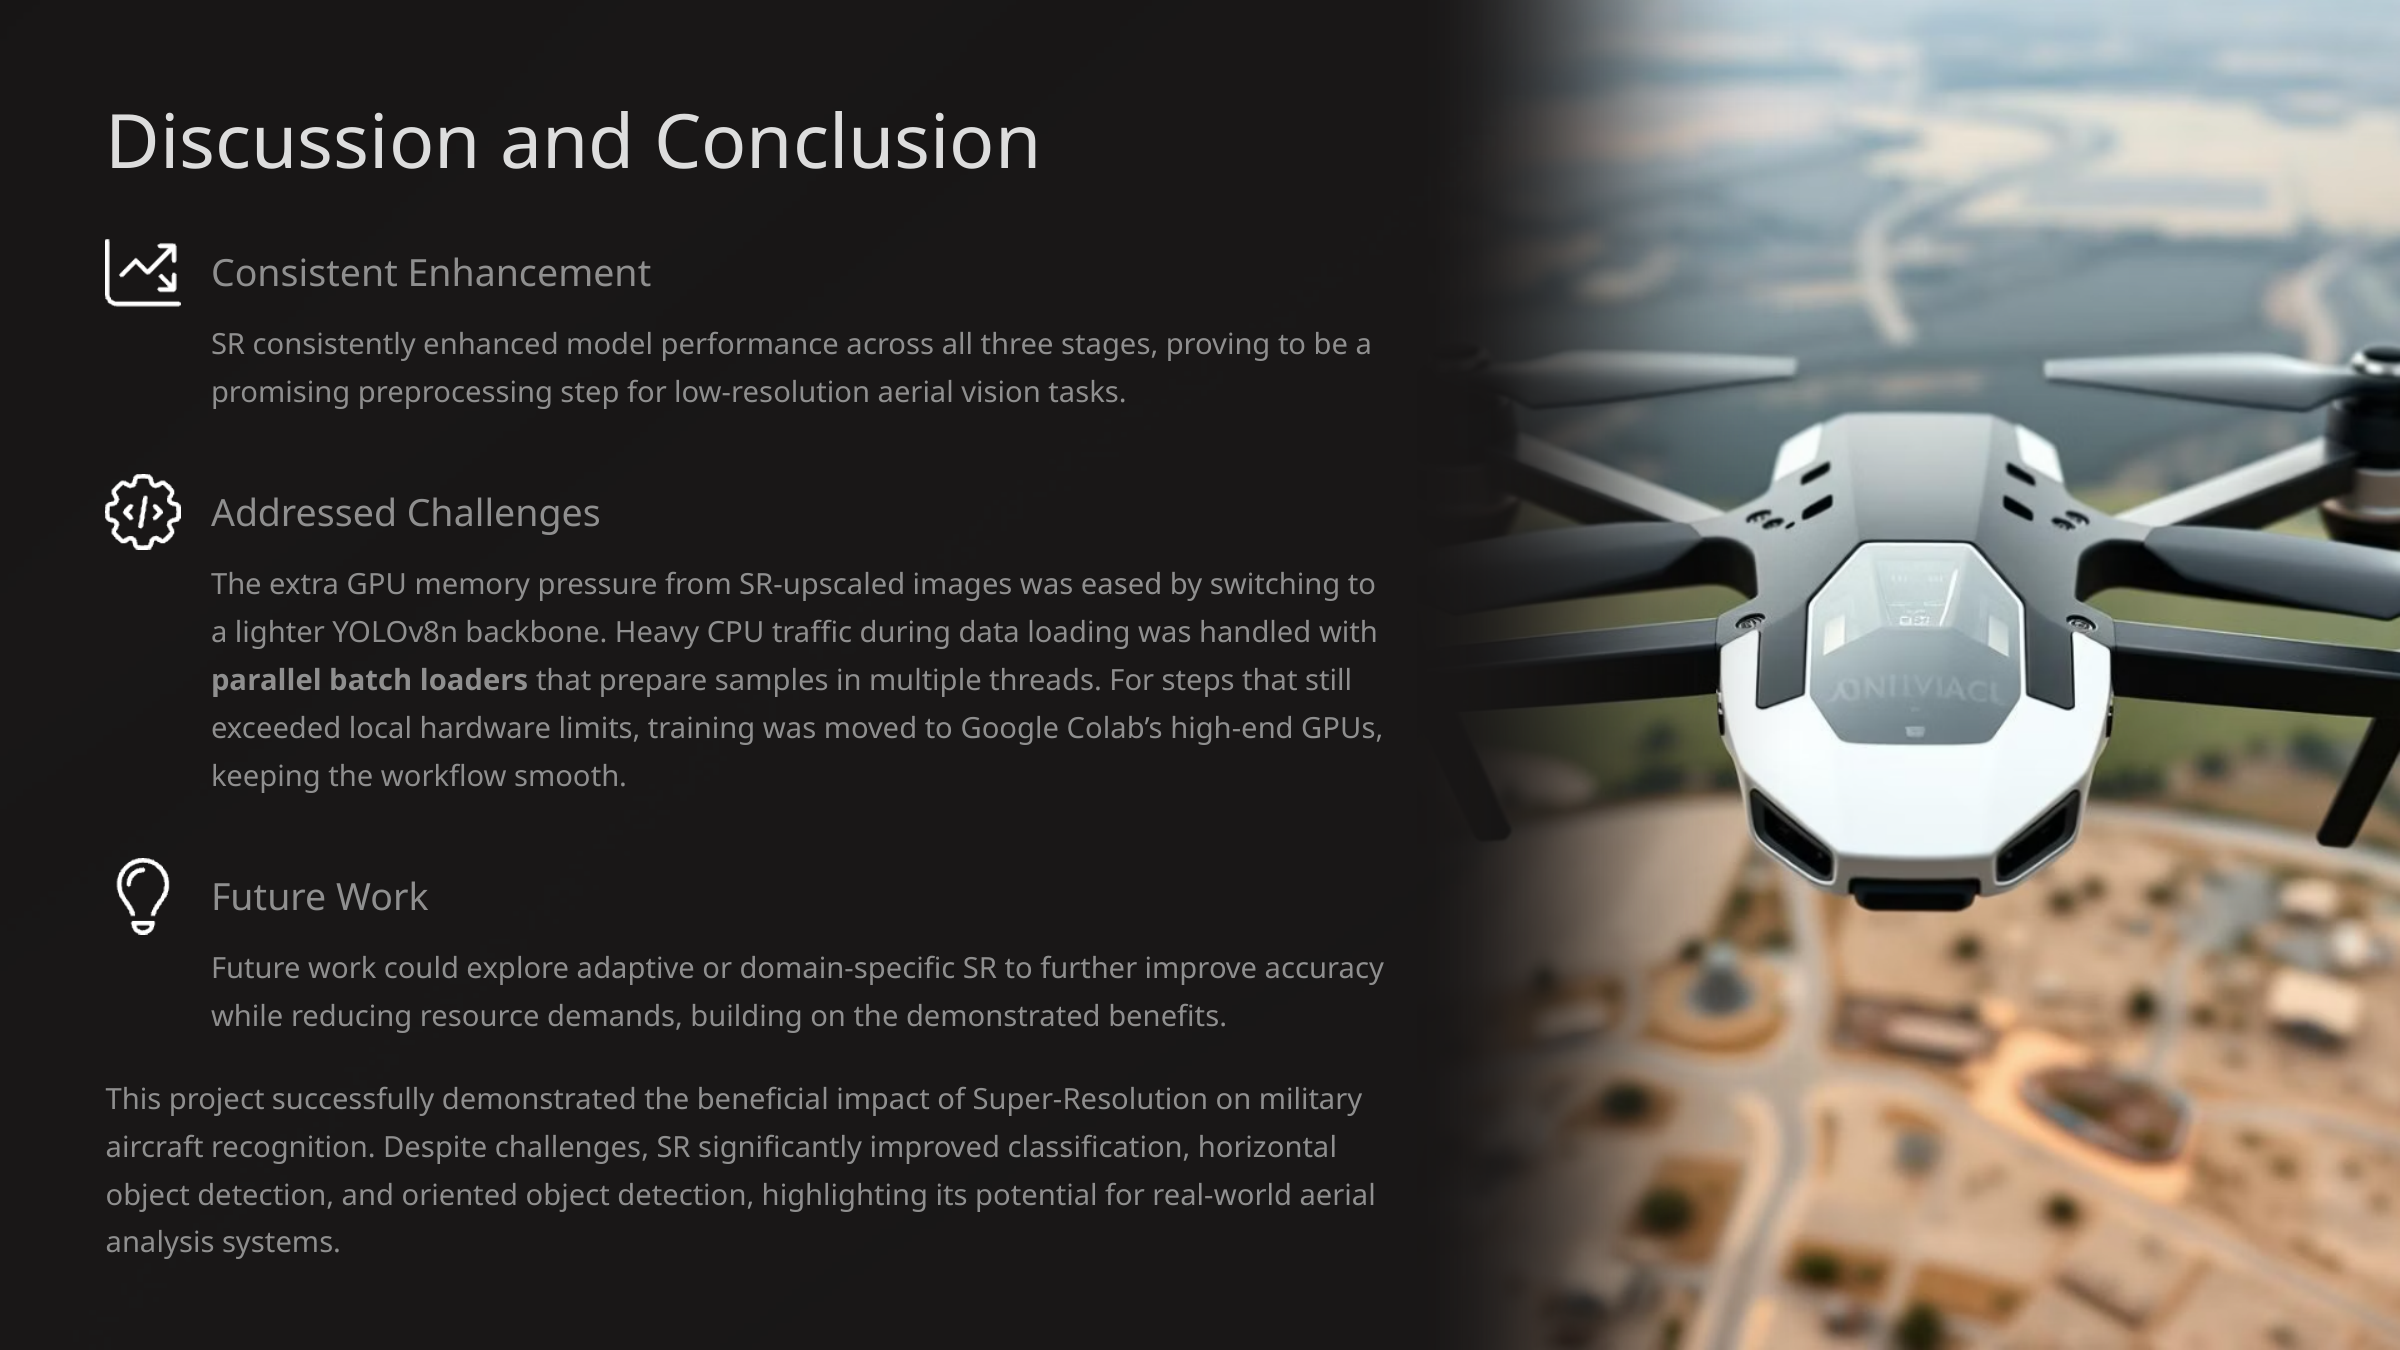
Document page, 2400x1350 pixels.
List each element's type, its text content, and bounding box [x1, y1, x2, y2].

text_box Addressed Challenges [211, 487, 619, 535]
text_box SR consistently enhanced model performance across all three stages, proving to be a promising preprocessing step for low-resolution aerial vision tasks. [211, 312, 1395, 409]
picture [1409, 0, 2400, 1350]
text_box Future work could explore adaptive or domain-specific SR to further improve accuracy while reducing resource demands, building on the demonstrated benefits. [211, 936, 1395, 1033]
text_box Consistent Enhancement [210, 247, 673, 295]
picture [105, 858, 181, 935]
text_box The extra GPU memory pressure from SR-upscaled images was eased by switching to a lighter YOLOv8n backbone. Heavy CPU traffic during data loading was handled with parallel batch loaders that prepare samples in multiple threads. For steps that still exceeded local hardware limits, training was moved to Google Colab’s high-end GPUs, keeping the workflow smooth. [211, 552, 1395, 794]
picture [105, 474, 181, 550]
text_box Discussion and Conclusion [105, 90, 1090, 185]
text_box Future Work [210, 871, 588, 919]
picture [105, 234, 181, 311]
text_box This project successfully demonstrated the beneficial impact of Super-Resolution on military aircraft recognition. Despite challenges, SR significantly improved classification, horizontal object detection, and oriented object detection, highlighting its potential for real-world aerial analysis systems. [105, 1067, 1395, 1260]
